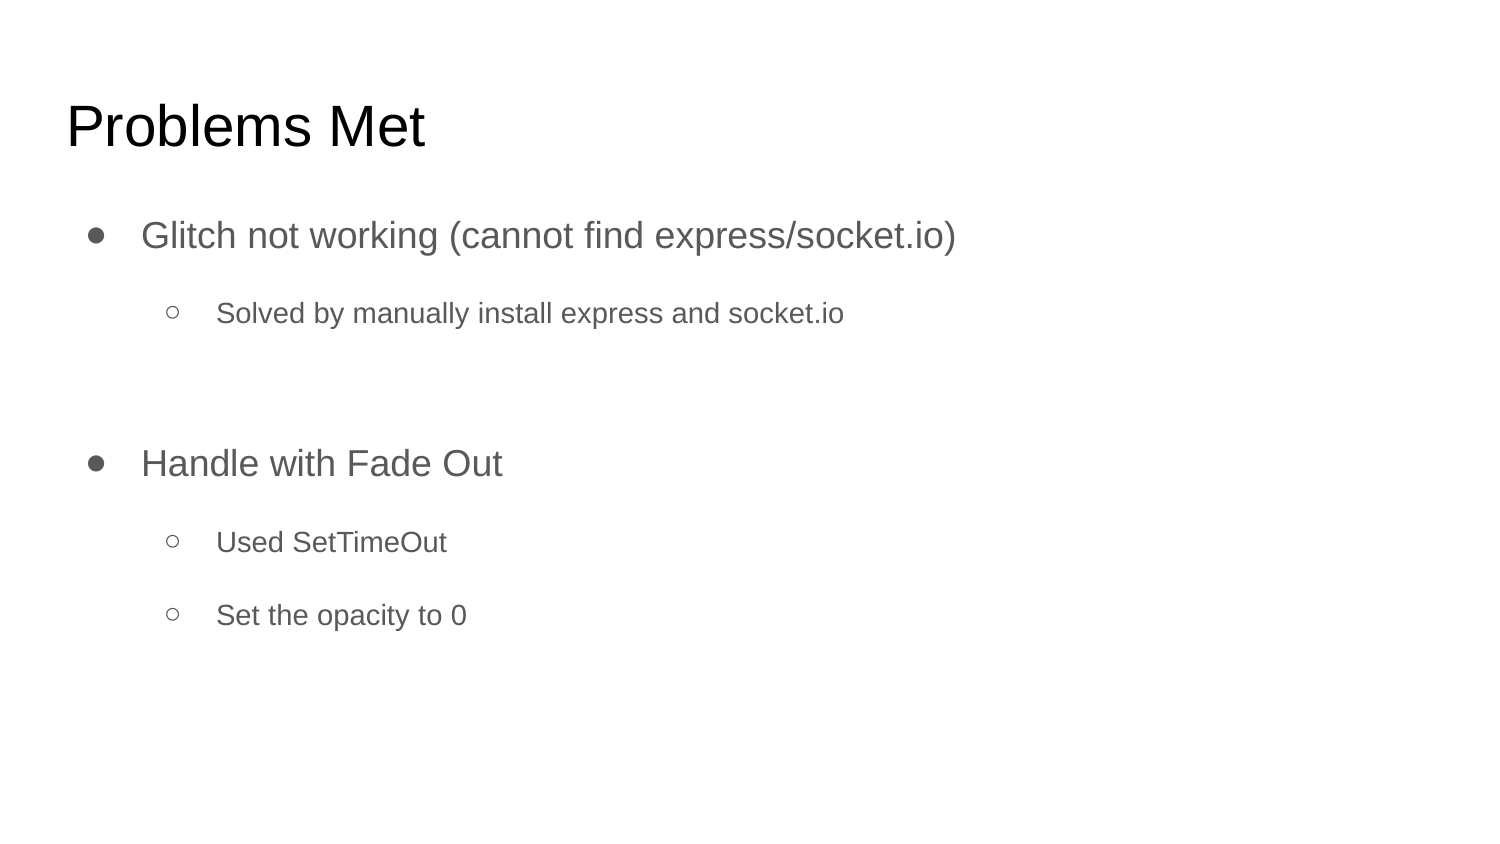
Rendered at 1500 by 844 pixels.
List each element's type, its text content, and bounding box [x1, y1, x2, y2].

title Problems Met [51, 72, 1449, 167]
list Glitch not working (cannot find express/socket.io) Solved by manually install express and socket.io Handle with Fade Out Used SetTimeOut Set the opacity to 0 [51, 189, 1449, 750]
